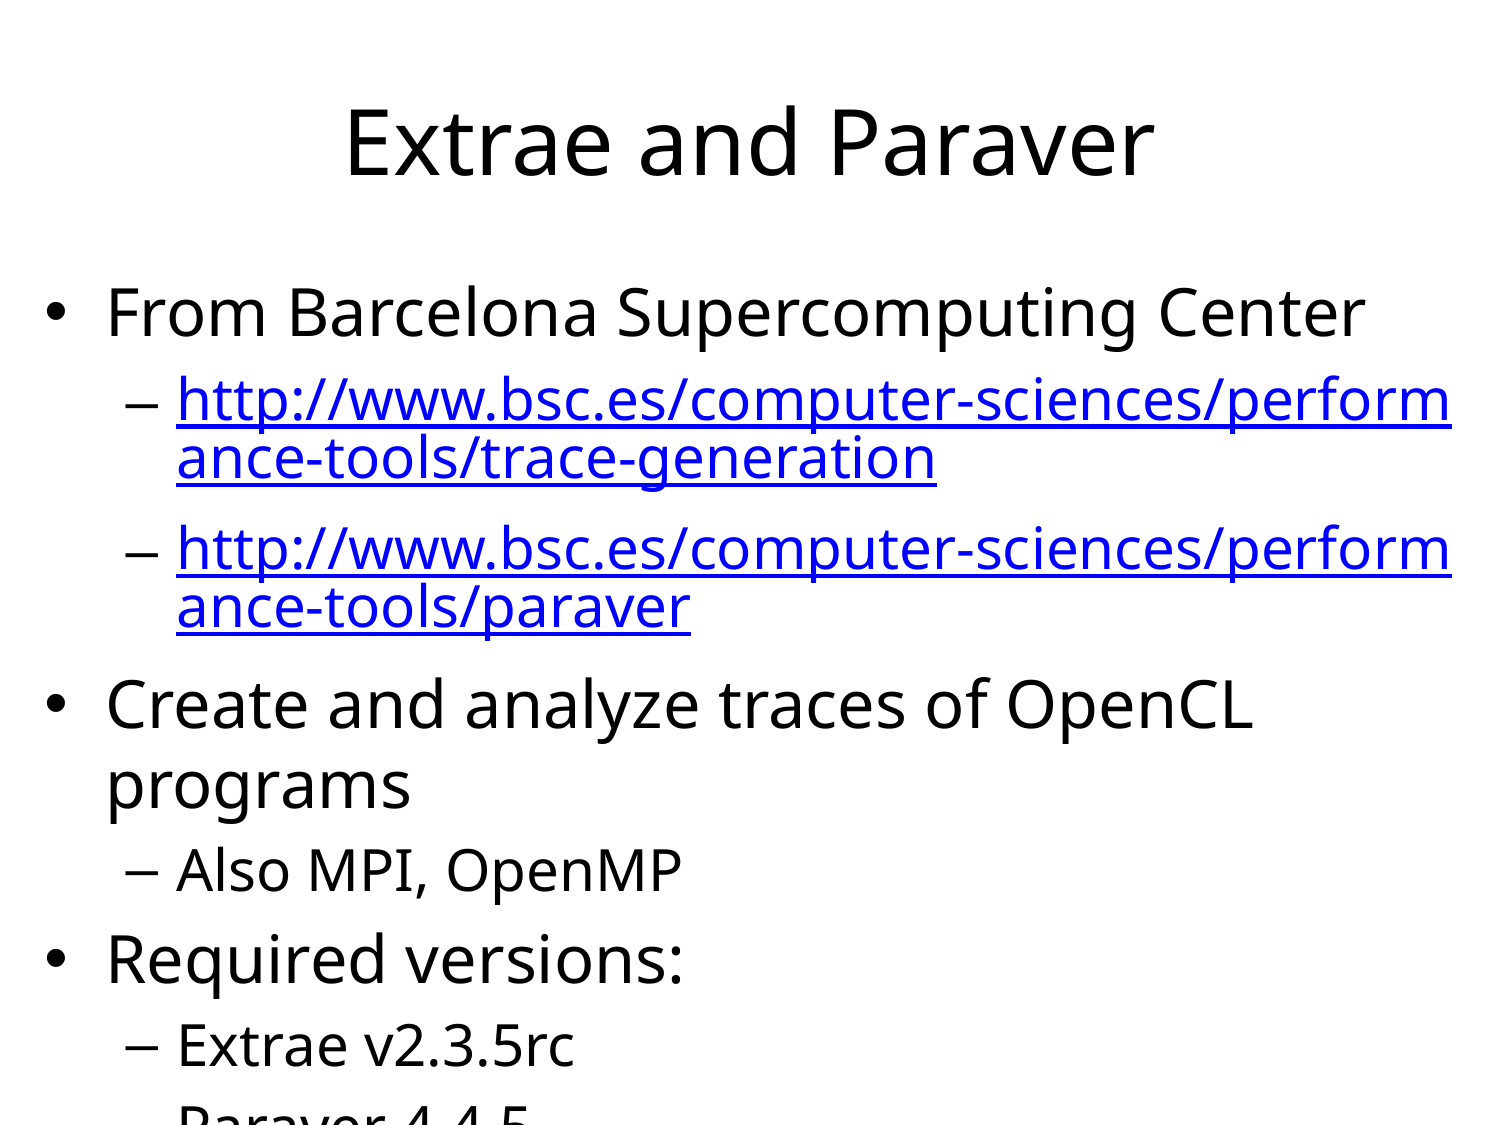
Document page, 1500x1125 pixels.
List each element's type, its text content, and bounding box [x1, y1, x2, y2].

list From Barcelona Supercomputing Center http://www.bsc.es/computer-sciences/performance-tools/trace-generation http://www.bsc.es/computer-sciences/performance-tools/paraver Create and analyze traces of OpenCL programs Also MPI, OpenMP Required versions: Extrae v2.3.5rc Paraver 4.4.5 [29, 262, 1471, 1083]
title Extrae and Paraver [75, 45, 1425, 233]
